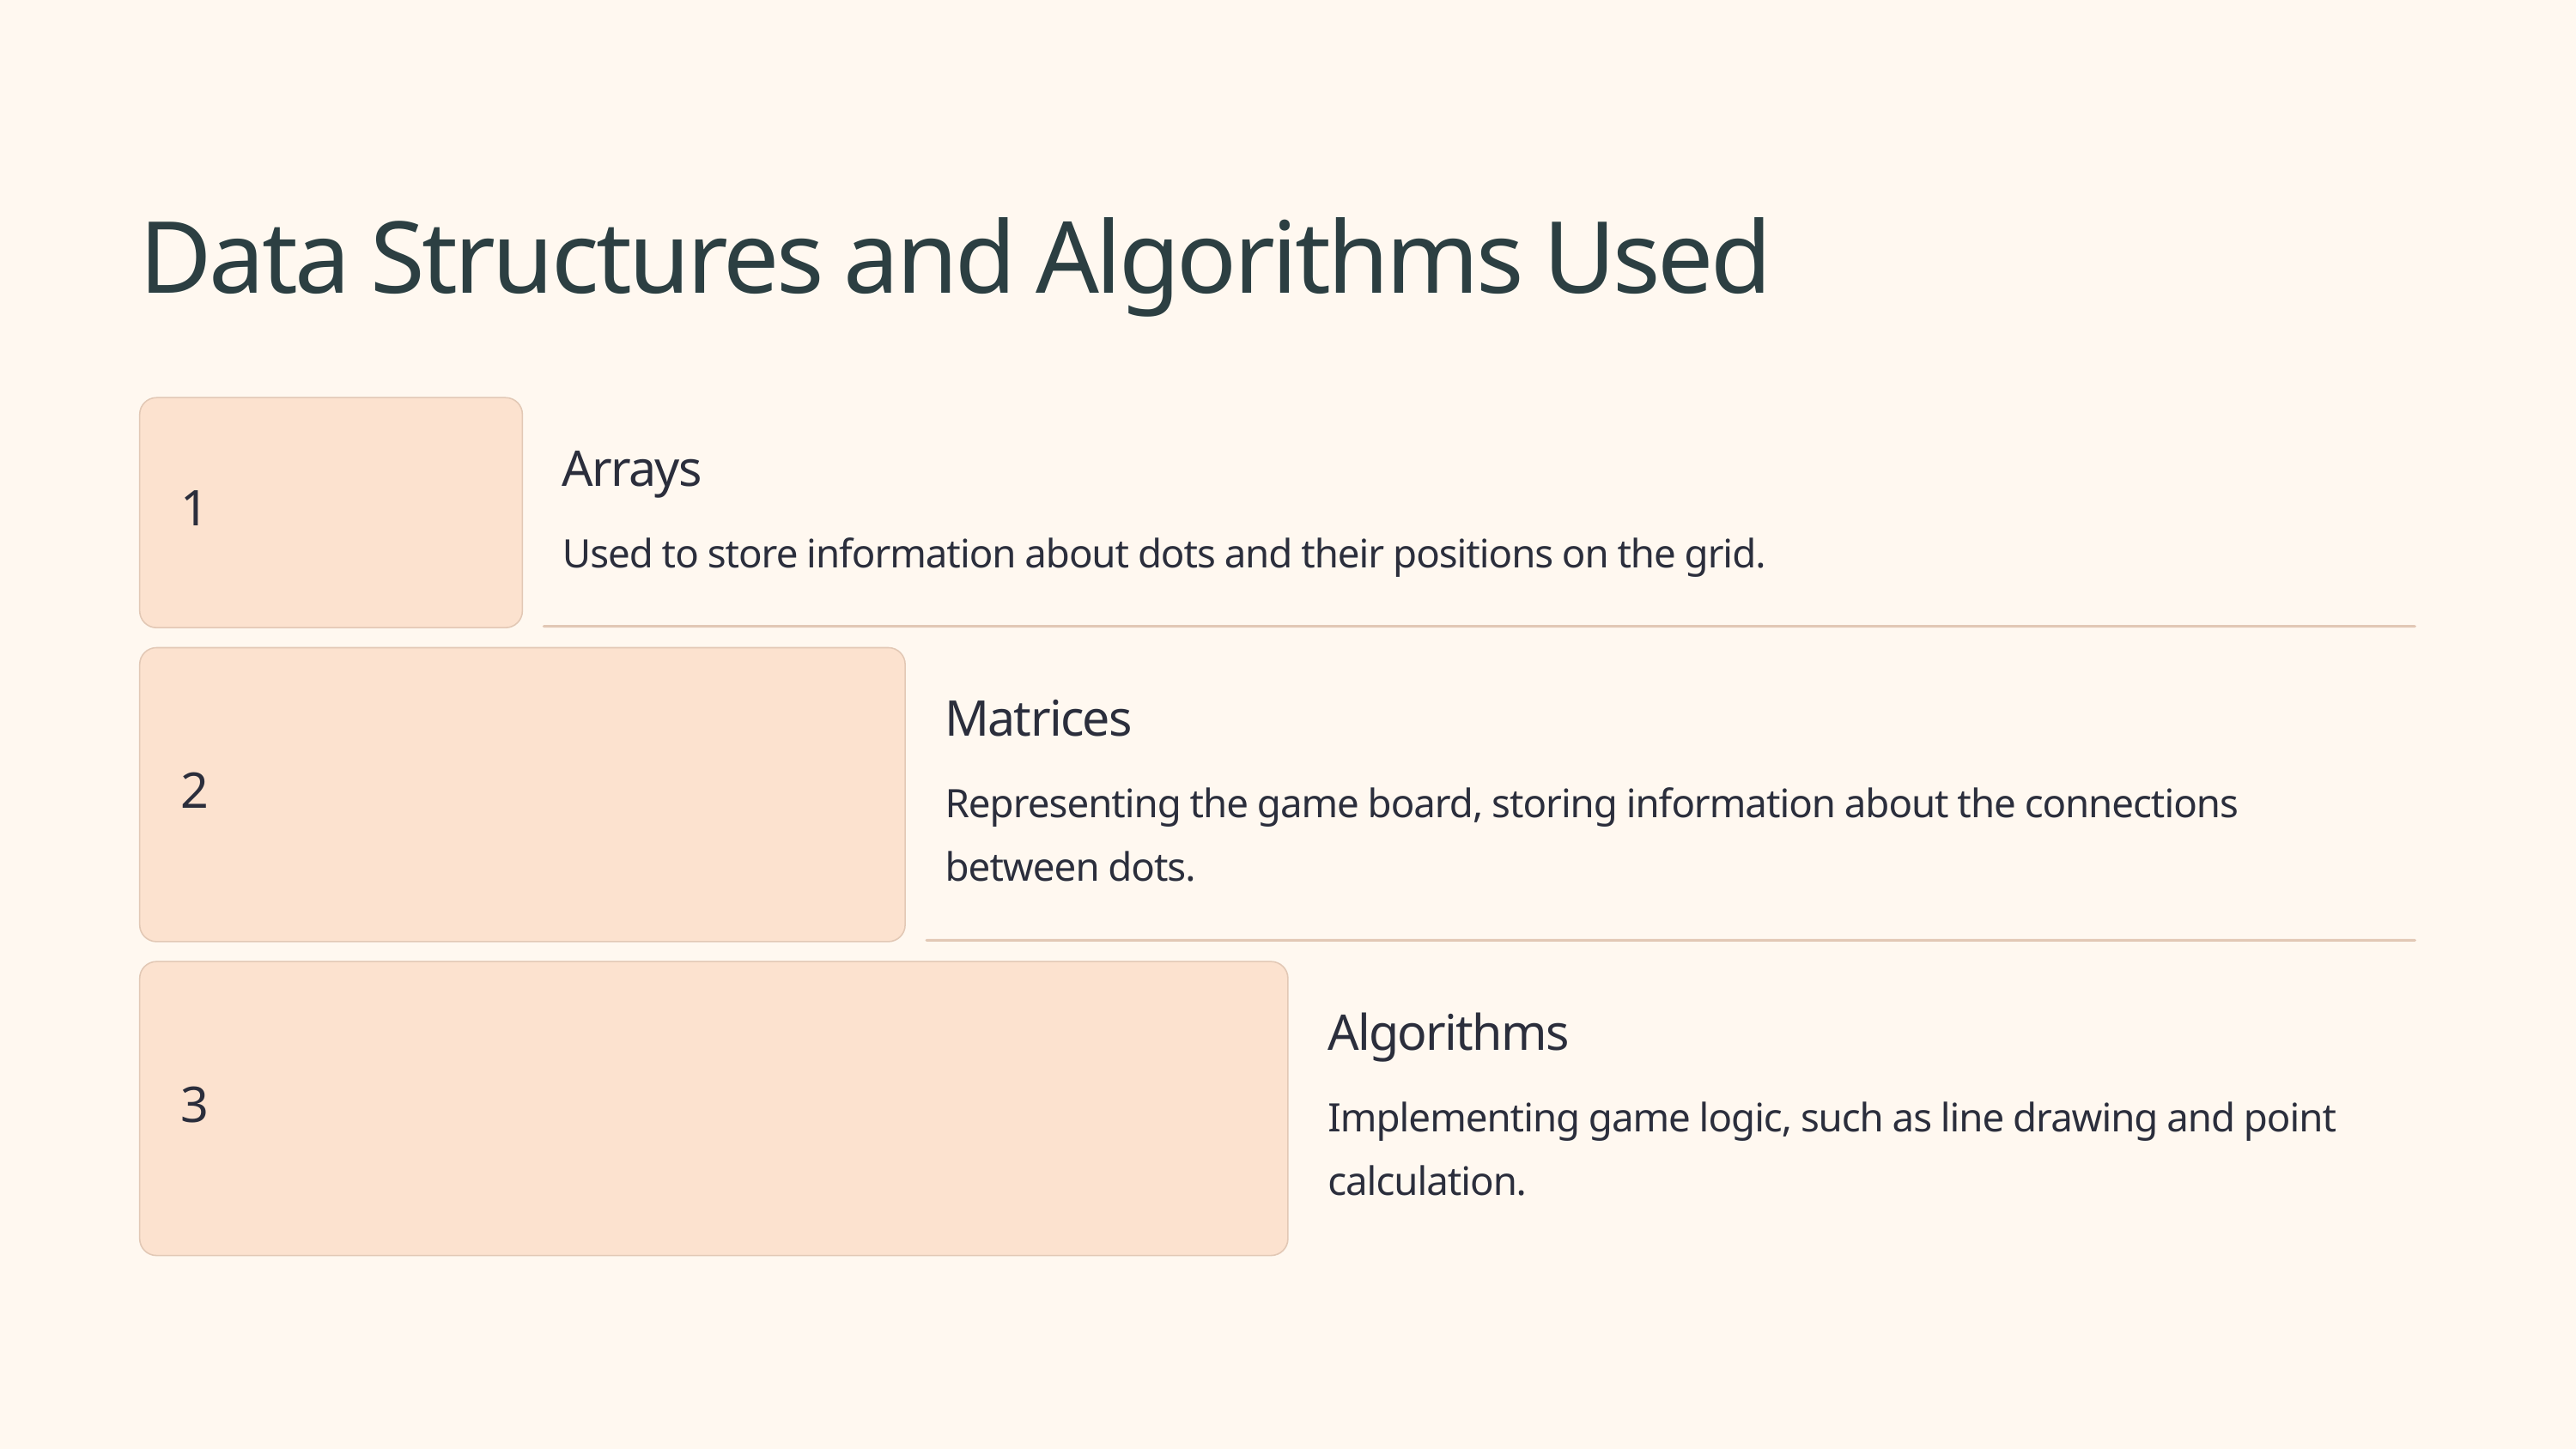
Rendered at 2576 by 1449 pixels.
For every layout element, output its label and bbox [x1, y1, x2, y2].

text_box [925, 938, 2417, 943]
text_box [138, 397, 524, 629]
text_box [138, 961, 1289, 1257]
text_box [0, 0, 2576, 1449]
text_box [138, 646, 907, 943]
text_box [542, 624, 2417, 628]
